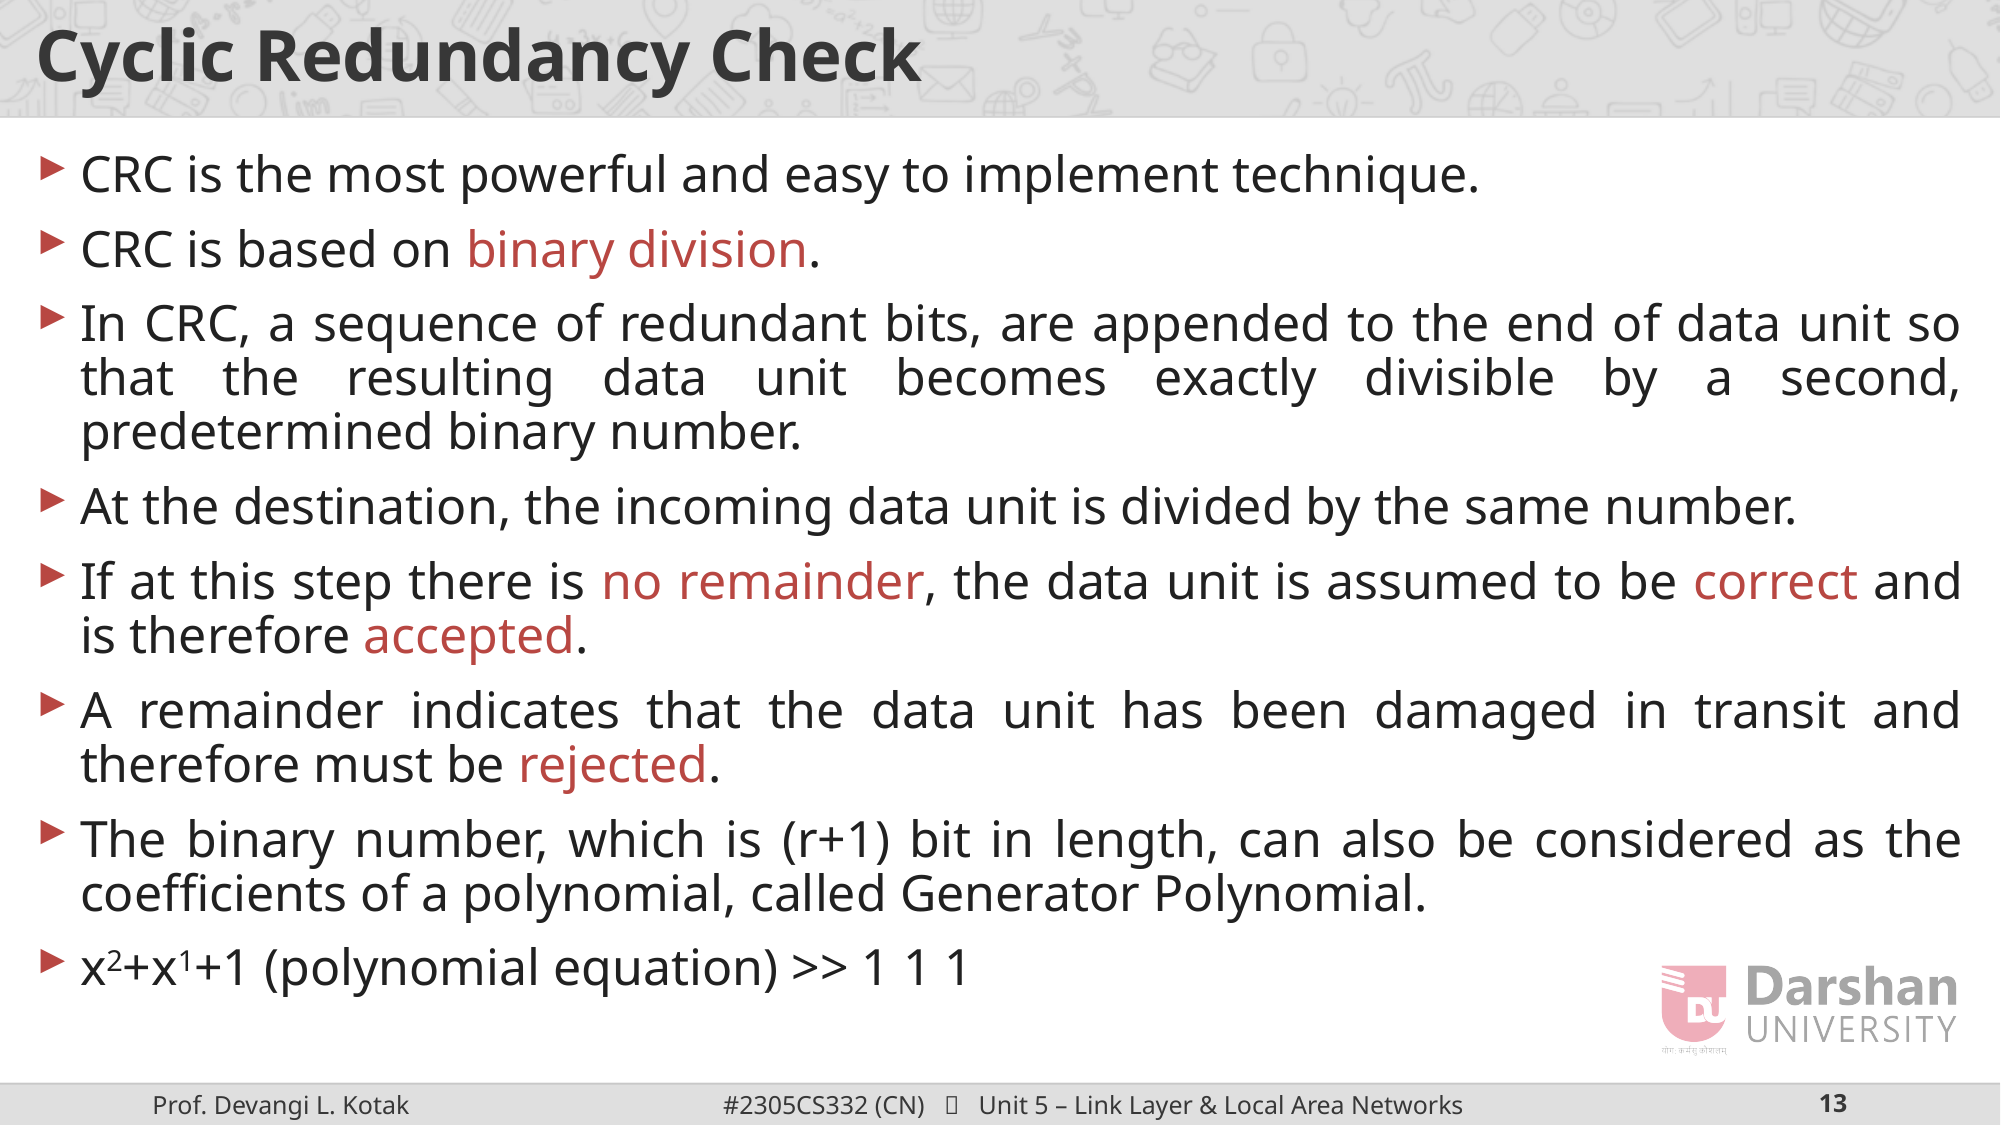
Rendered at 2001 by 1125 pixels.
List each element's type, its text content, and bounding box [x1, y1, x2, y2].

list CRC is the most powerful and easy to implement technique. CRC is based on binary division. In CRC, a sequence of redundant bits, are appended to the end of data unit so that the resulting data unit becomes exactly divisible by a second, predetermined binary number. At the destination, the incoming data unit is divided by the same number. If at this step there is no remainder, the data unit is assumed to be correct and is therefore accepted. A remainder indicates that the data unit has been damaged in transit and therefore must be rejected. The binary number, which is (r+1) bit in length, can also be considered as the coefficients of a polynomial, called Generator Polynomial. x2+x1+1 (polynomial equation) >> 1 1 1 [21, 141, 1979, 1059]
title Cyclic Redundancy Check [0, 0, 2000, 117]
